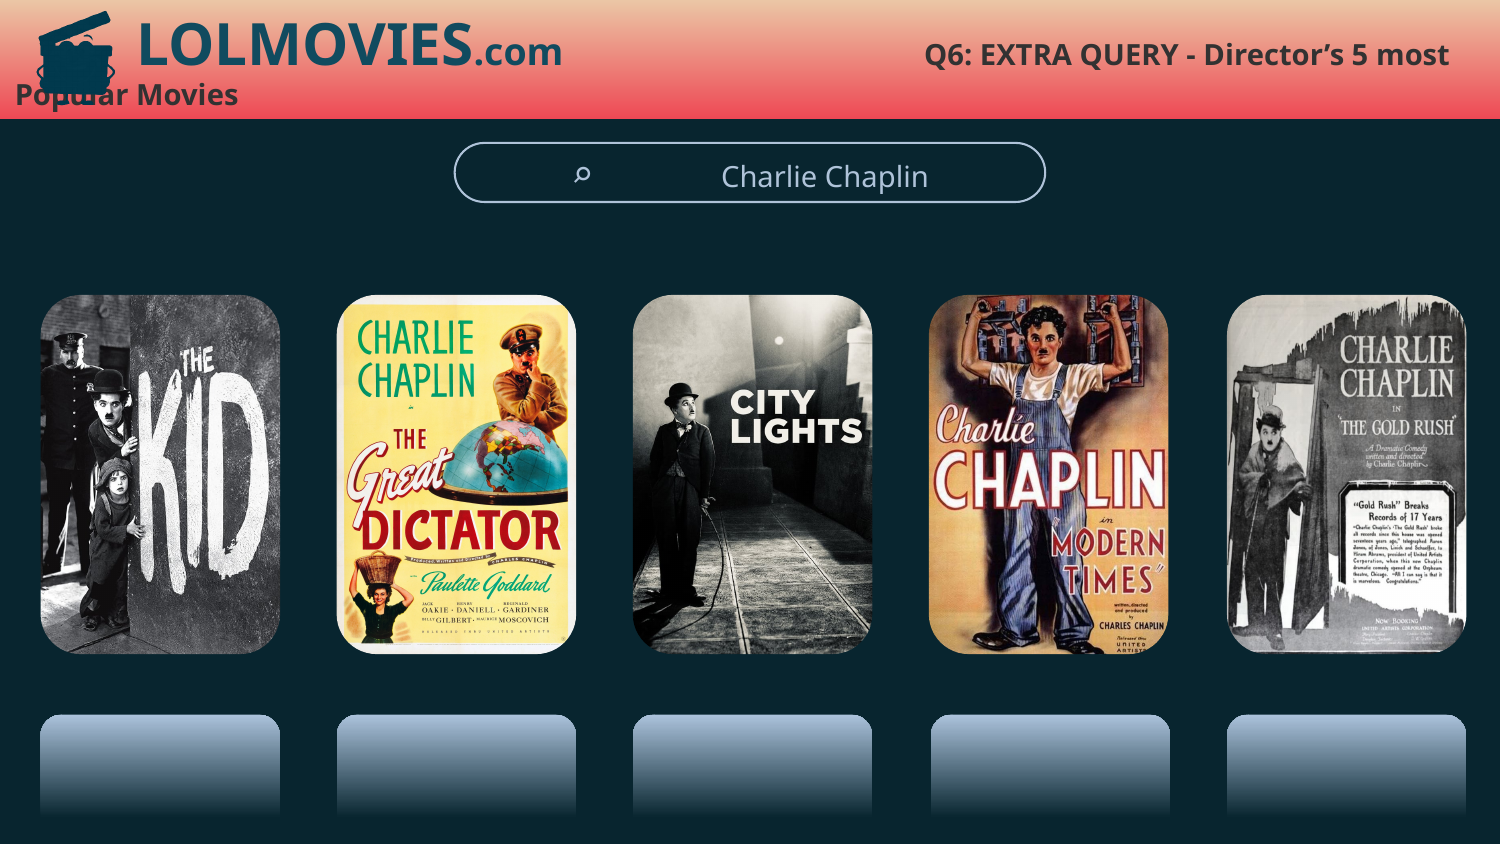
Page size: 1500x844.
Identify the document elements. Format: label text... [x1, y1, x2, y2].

text_box [39, 713, 282, 844]
text_box [631, 713, 874, 844]
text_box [0, 0, 1500, 119]
text_box [335, 713, 578, 844]
picture [40, 294, 281, 655]
picture [632, 294, 873, 655]
text_box [929, 713, 1172, 844]
picture [336, 294, 577, 655]
text_box [1225, 713, 1468, 844]
picture [1226, 294, 1467, 655]
picture [928, 294, 1169, 655]
text_box ⌕ Charlie Chaplin [453, 141, 1047, 204]
